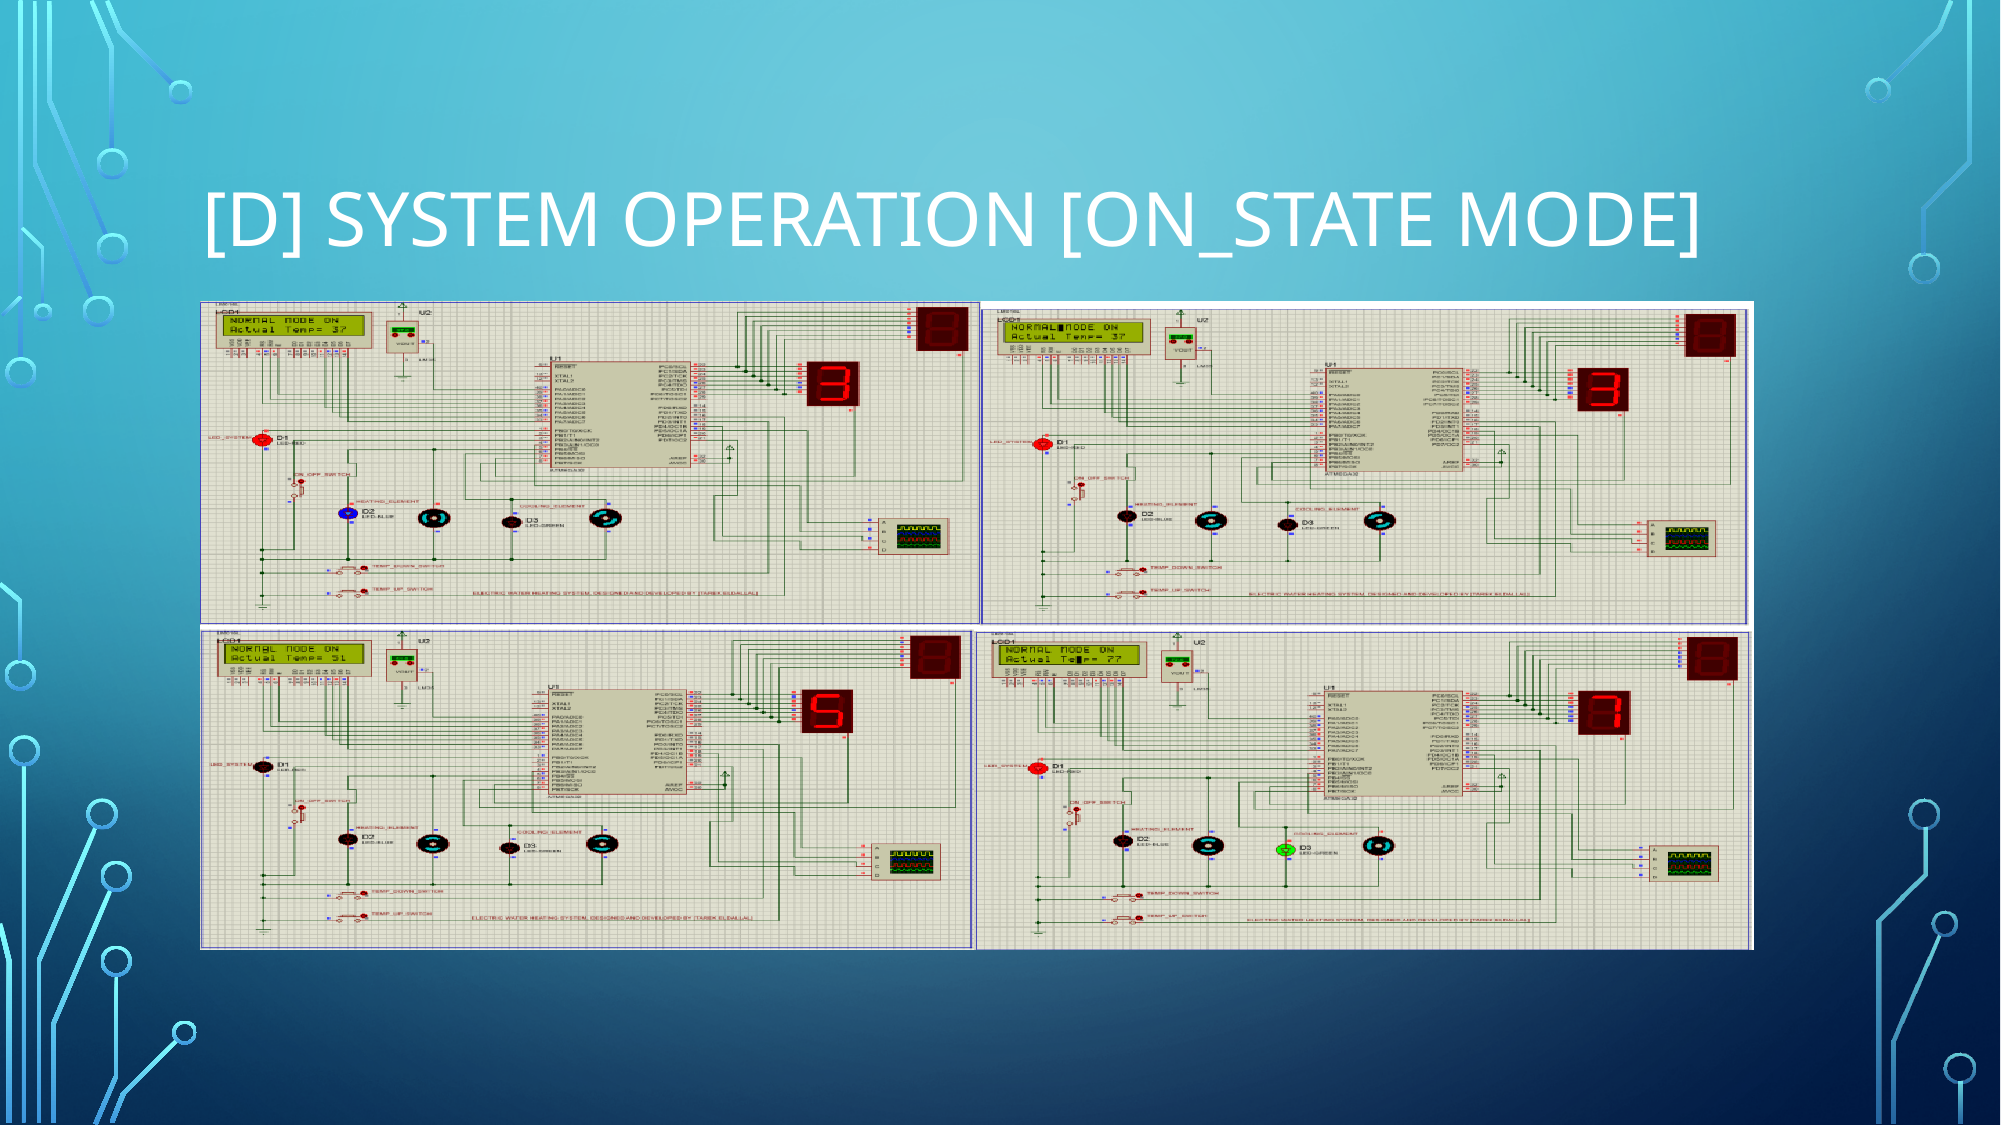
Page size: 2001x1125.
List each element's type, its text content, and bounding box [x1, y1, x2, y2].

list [200, 301, 1754, 951]
title [D] SYSTEM OPERATION [ON_STATE MODE] [187, 101, 1813, 344]
